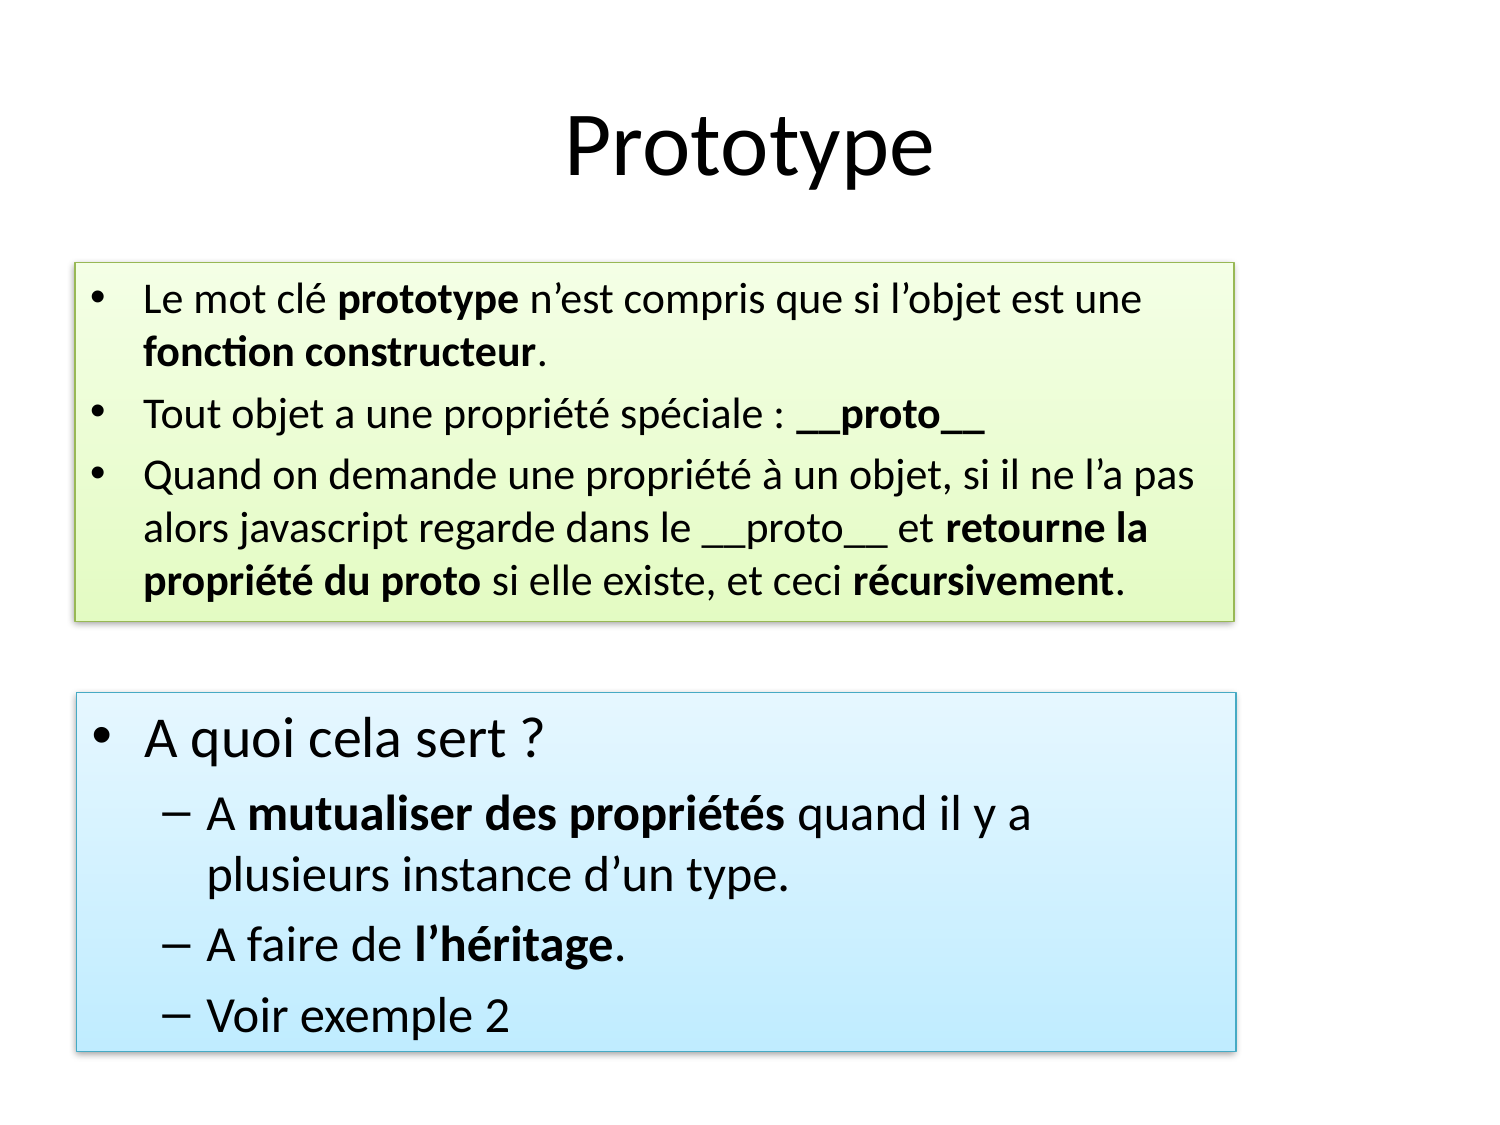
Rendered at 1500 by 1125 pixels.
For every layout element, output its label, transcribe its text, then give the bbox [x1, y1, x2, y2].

list Le mot clé prototype n’est compris que si l’objet est une fonction constructeur. Tout objet a une propriété spéciale : __proto__ Quand on demande une propriété à un objet, si il ne l’a pas alors javascript regarde dans le __proto__ et retourne la propriété du proto si elle existe, et ceci récursivement. [74, 262, 1235, 622]
title Prototype [75, 45, 1425, 233]
text_box A quoi cela sert ? A mutualiser des propriétés quand il y a plusieurs instance d’un type. A faire de l’héritage. Voir exemple 2 [76, 692, 1237, 1052]
